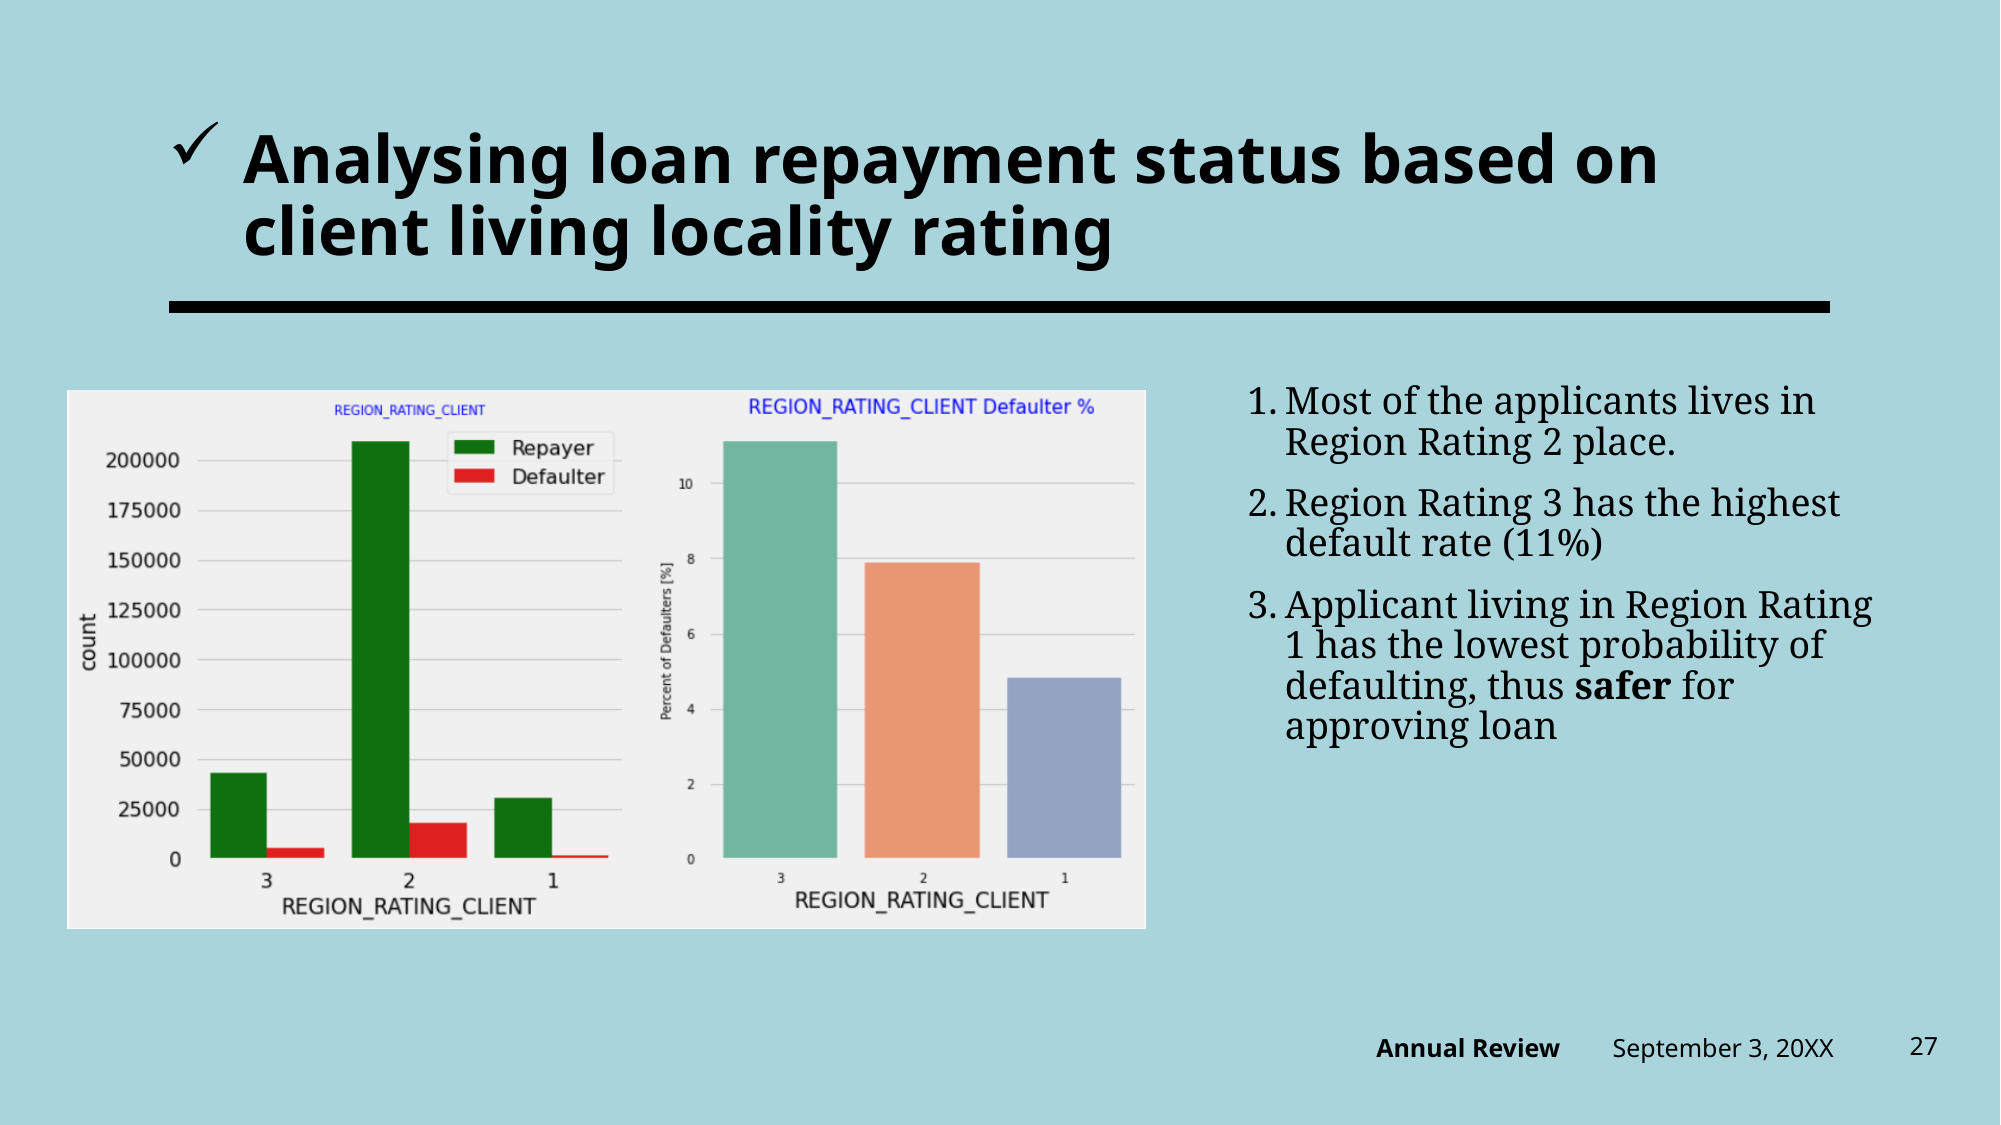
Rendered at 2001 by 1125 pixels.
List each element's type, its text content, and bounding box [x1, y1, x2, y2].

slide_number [1612, 1032, 1863, 1063]
list Most of the applicants lives in Region Rating 2 place. Region Rating 3 has the highest default rate (11%) Applicant living in Region Rating 1 has the lowest probability of defaulting, thus safer for approving loan [1232, 375, 1904, 858]
picture [67, 390, 1146, 929]
slide_number 27 [1885, 1032, 1954, 1063]
footer Annual Review [1361, 1032, 1602, 1063]
title Analysing loan repayment status based on client living locality rating [168, 163, 1799, 270]
